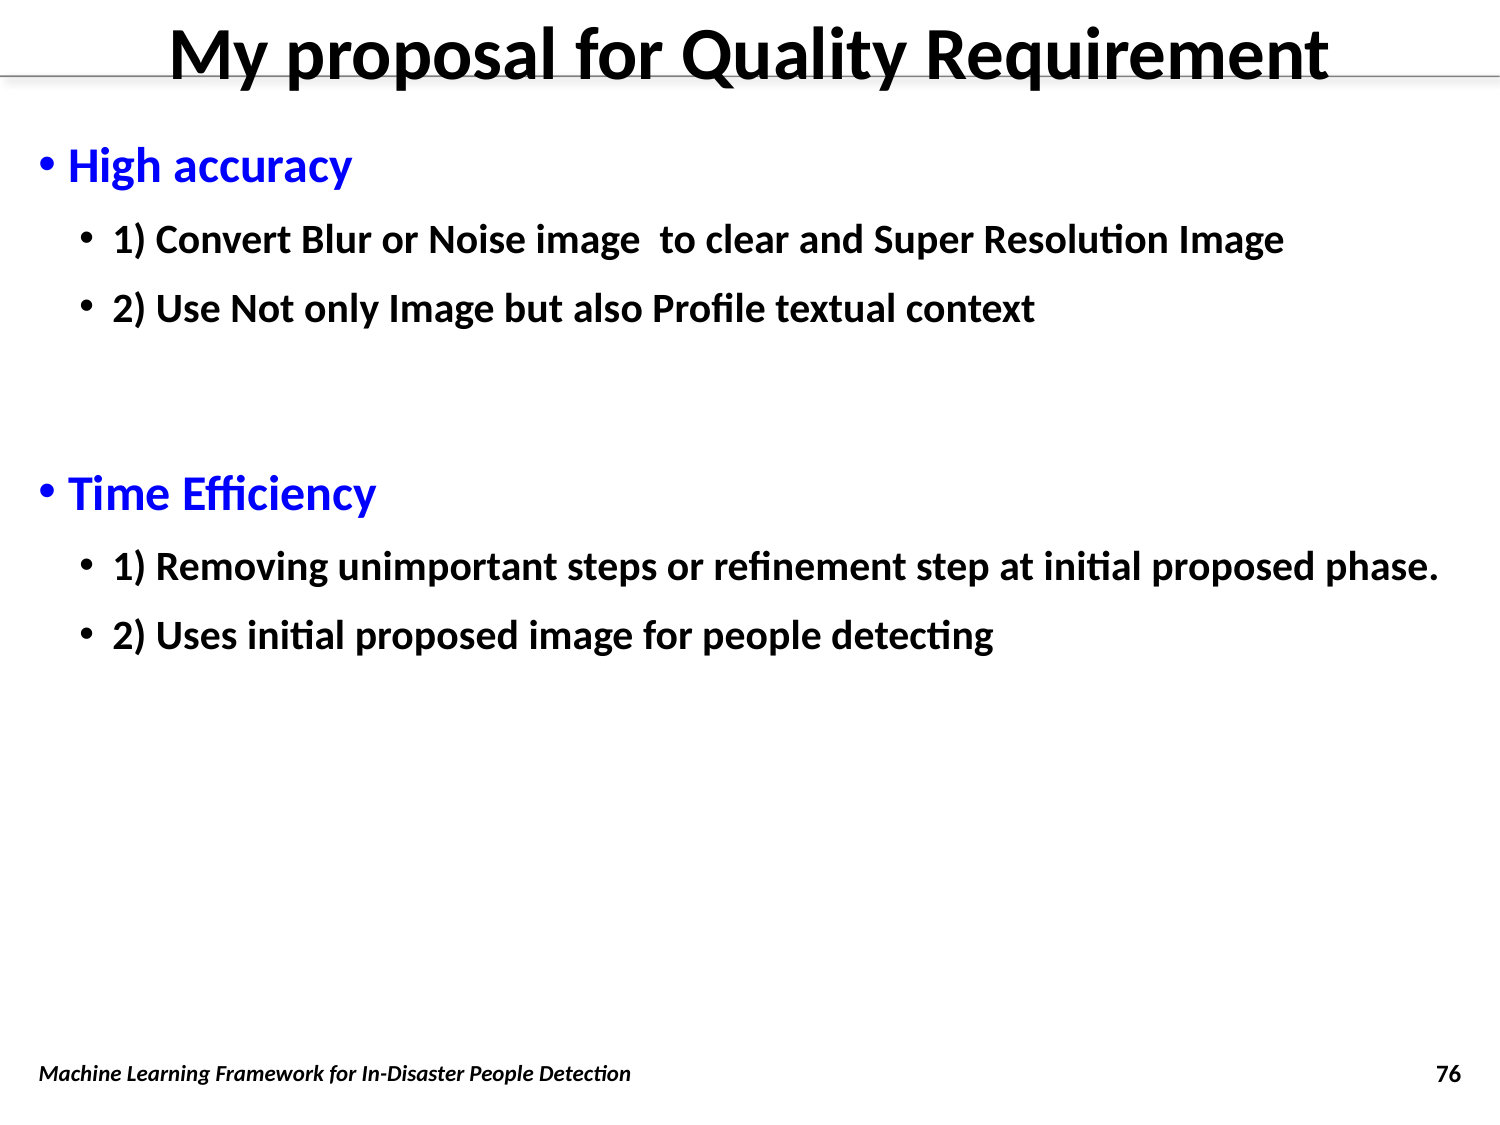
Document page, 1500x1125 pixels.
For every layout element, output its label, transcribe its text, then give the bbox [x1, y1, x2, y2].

footer Machine Learning Framework for In-Disaster People Detection [23, 1042, 1353, 1103]
title My proposal for Quality Requirement [23, 8, 1477, 92]
slide_number 76 [1353, 1042, 1477, 1103]
list High accuracy 1) Convert Blur or Noise image to clear and Super Resolution Image 2) Use Not only Image but also Profile textual context Time Efficiency 1) Removing unimportant steps or refinement step at initial proposed phase. 2) Uses initial proposed image for people detecting [23, 125, 1477, 1032]
